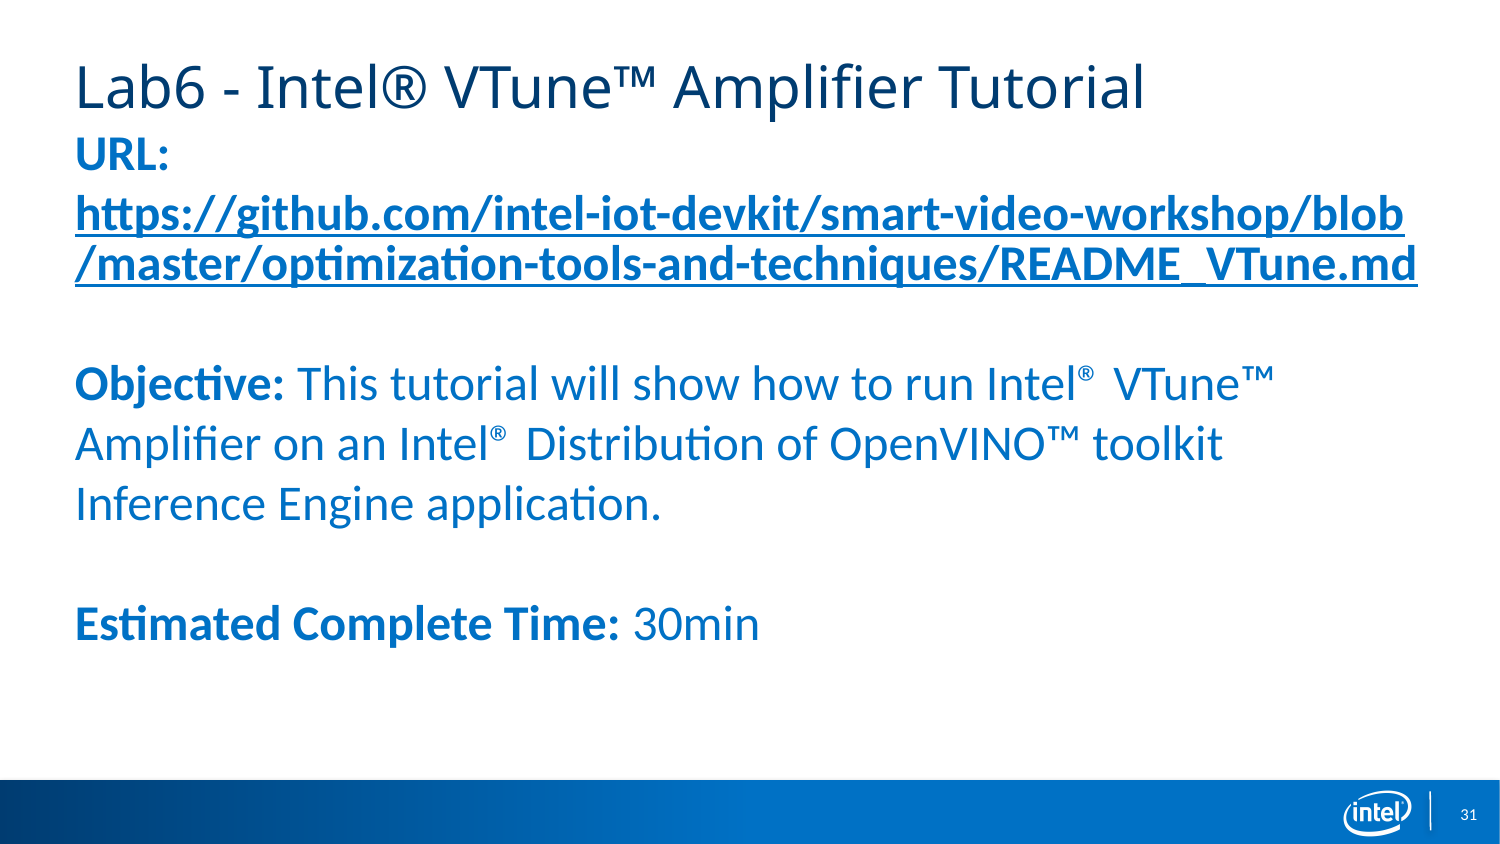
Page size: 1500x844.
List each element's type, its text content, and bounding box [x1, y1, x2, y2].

list URL: https://github.com/intel-iot-devkit/smart-video-workshop/blob/master/optimization-tools-and-techniques/README_VTune.md Objective: This tutorial will show how to run Intel® VTune™ Amplifier on an Intel® Distribution of OpenVINO™ toolkit Inference Engine application. Estimated Complete Time: 30min [74, 120, 1425, 760]
slide_number 31 [1127, 791, 1478, 837]
title Lab6 - Intel® VTune™ Amplifier Tutorial [74, 50, 1425, 120]
